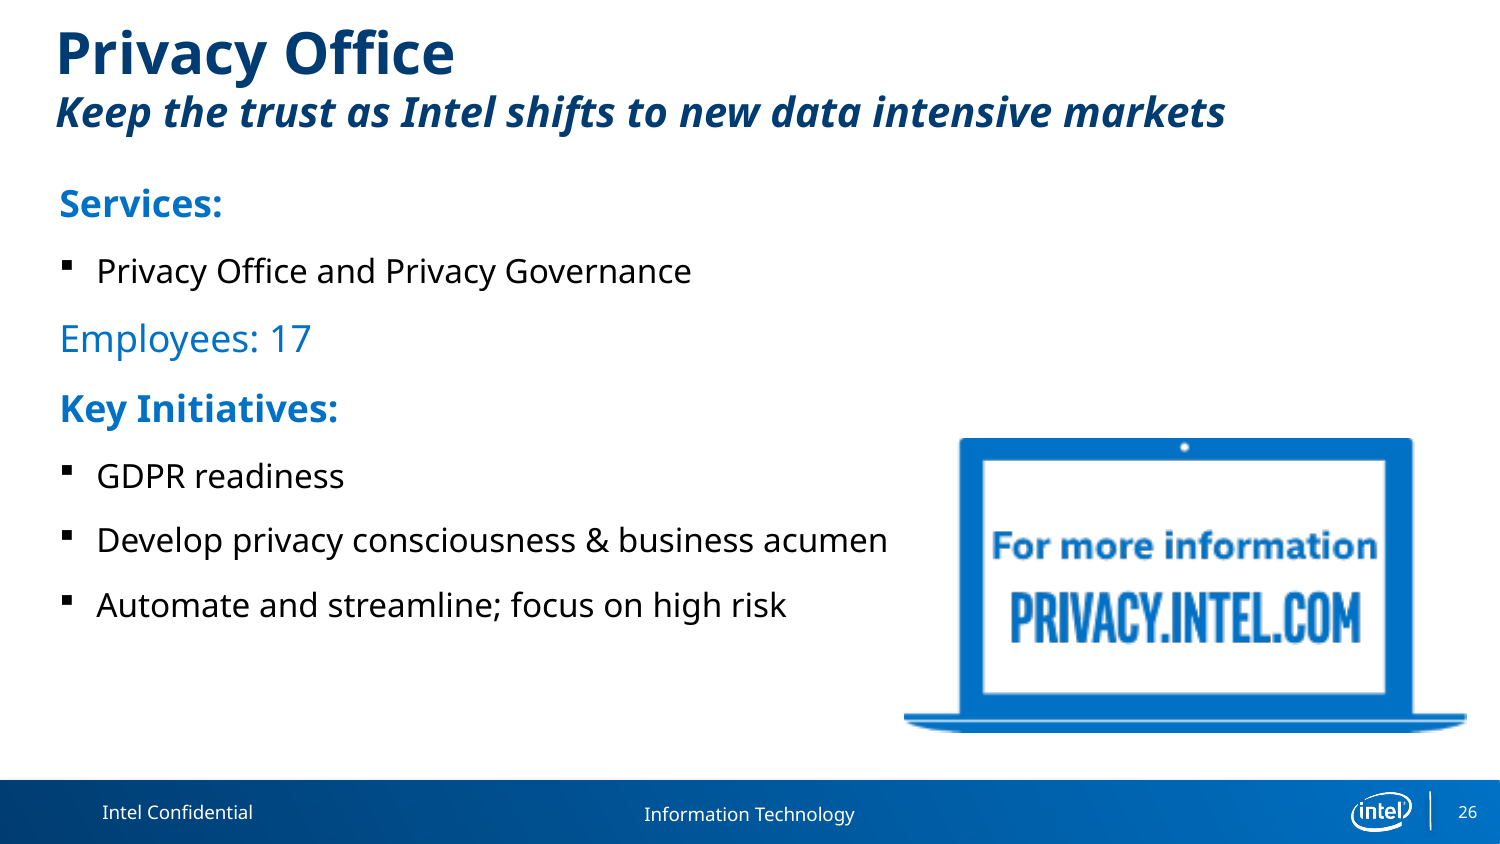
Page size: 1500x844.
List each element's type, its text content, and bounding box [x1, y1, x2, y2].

slide_number 26 [1127, 791, 1478, 837]
title Privacy Office Keep the trust as Intel shifts to new data intensive markets [55, 15, 1406, 102]
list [903, 438, 1467, 733]
text_box Services: Privacy Office and Privacy Governance Employees: 17 Key Initiatives: GDPR readiness Develop privacy consciousness & business acumen Automate and streamline; focus on high risk [44, 102, 1467, 775]
